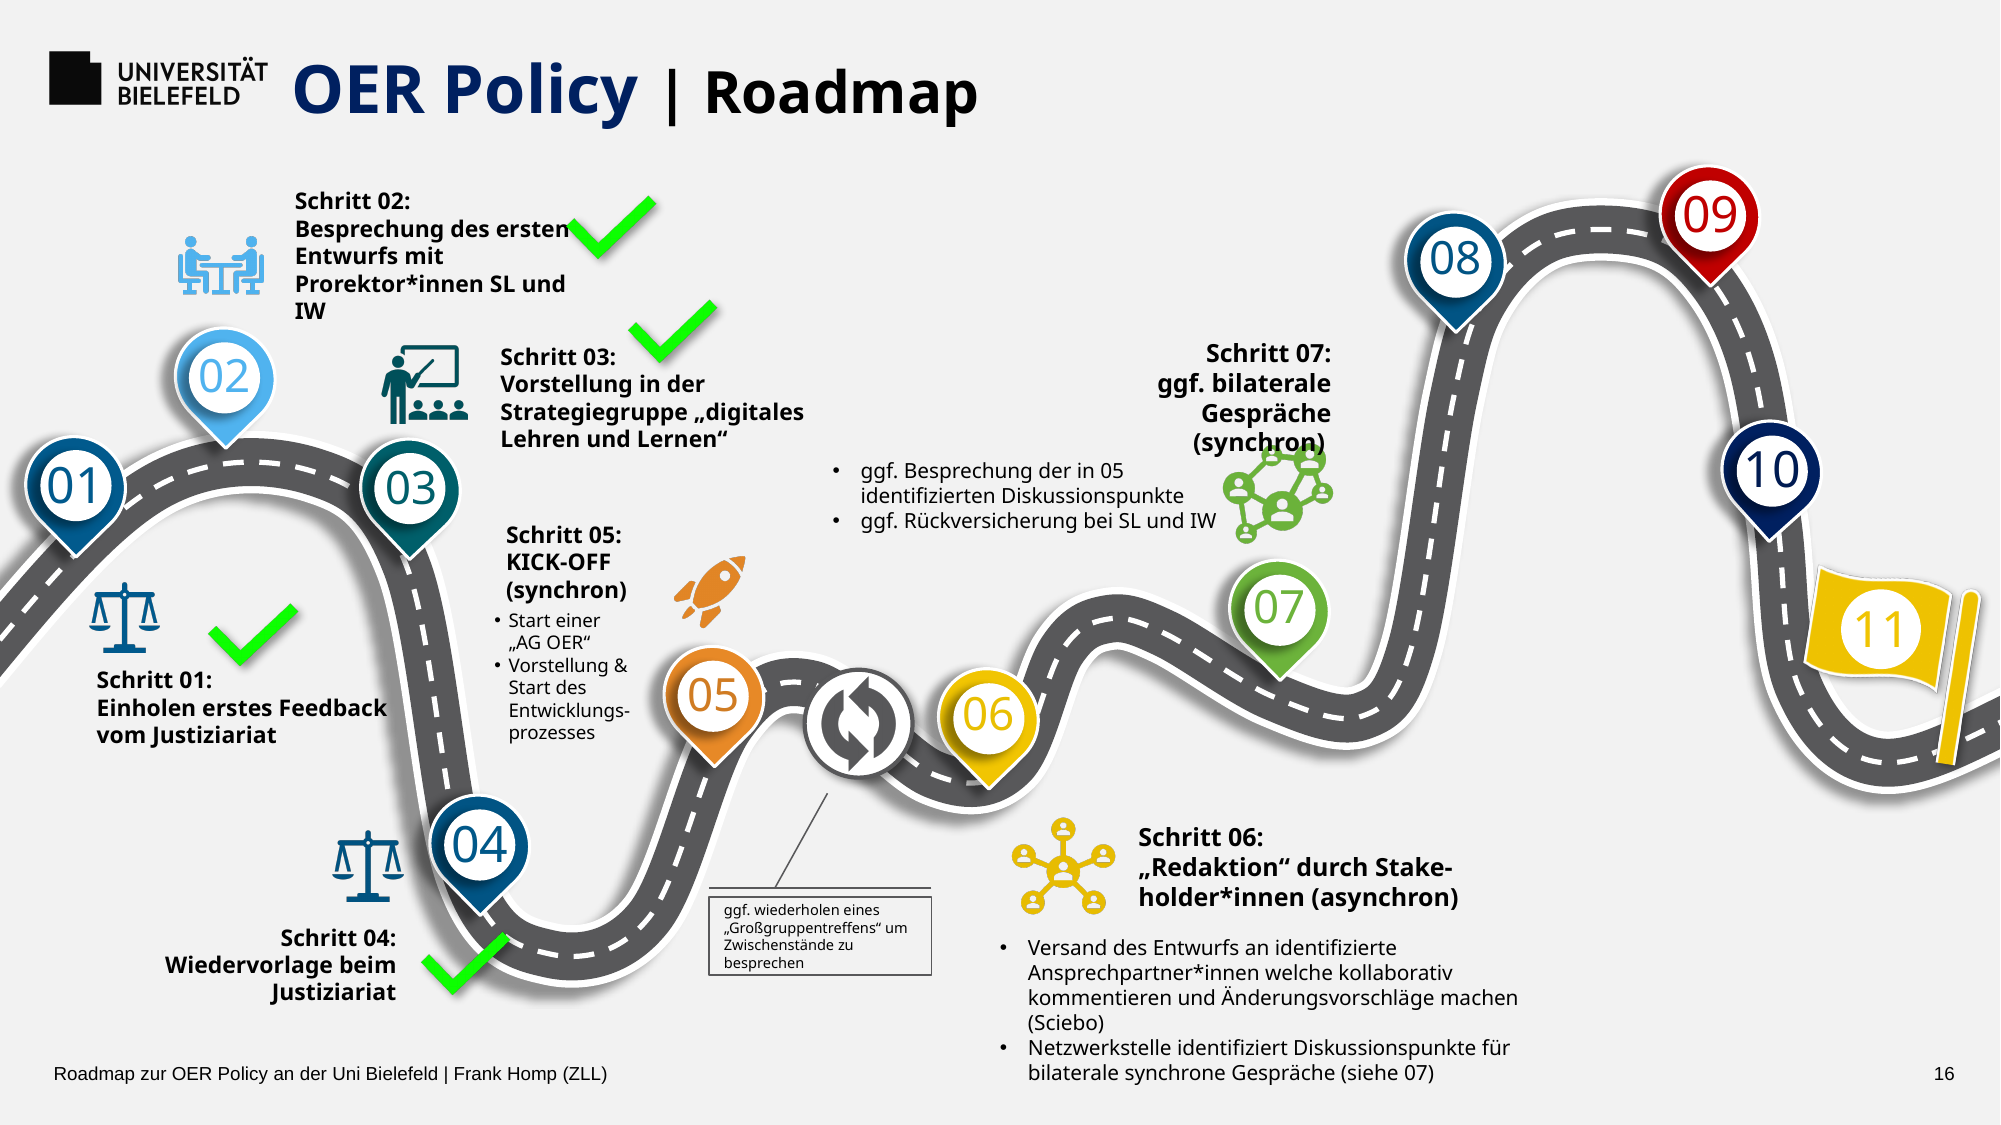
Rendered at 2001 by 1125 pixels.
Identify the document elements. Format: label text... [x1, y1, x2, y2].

footer Roadmap zur OER Policy an der Uni Bielefeld | Frank Homp (ZLL) [53, 1061, 1745, 1096]
title OER Policy | Roadmap [291, 55, 1119, 169]
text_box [22, 435, 128, 538]
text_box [1227, 559, 1333, 662]
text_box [1658, 164, 1763, 267]
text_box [0, 229, 2000, 957]
picture [626, 284, 720, 378]
text_box Schritt 04: Wiedervorlage beim Justiziariat [123, 968, 412, 1013]
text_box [1719, 419, 1825, 522]
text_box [1403, 210, 1509, 313]
picture [1214, 432, 1339, 556]
picture [82, 575, 168, 661]
slide_number 16 [1896, 1061, 1955, 1096]
text_box Schritt 02: Besprechung des ersten Entwurfs mit Prorektor*innen SL und IW [280, 179, 563, 225]
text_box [427, 793, 533, 896]
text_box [1748, 555, 2000, 754]
picture [1001, 802, 1128, 930]
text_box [357, 439, 463, 538]
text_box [936, 667, 1042, 770]
text_box ggf. wiederholen eines „Großgruppentreffens“ um Zwischenstände zu besprechen [707, 968, 933, 977]
picture [166, 210, 275, 320]
text_box Versand des Entwurfs an identifizierte Ansprechpartner*innen welche kollaborativ kommentieren und Änderungsvorschläge machen (Sciebo) Netzwerkstelle identifiziert Diskussionspunkte für bilaterale synchrone Gespräche (siehe 07) [984, 968, 1544, 1092]
picture [564, 180, 658, 274]
picture [49, 51, 268, 105]
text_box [804, 669, 913, 778]
picture [325, 823, 411, 909]
picture [419, 916, 513, 1010]
picture [666, 549, 752, 635]
picture [376, 335, 475, 434]
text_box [172, 326, 277, 429]
picture [206, 587, 300, 681]
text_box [660, 645, 766, 748]
